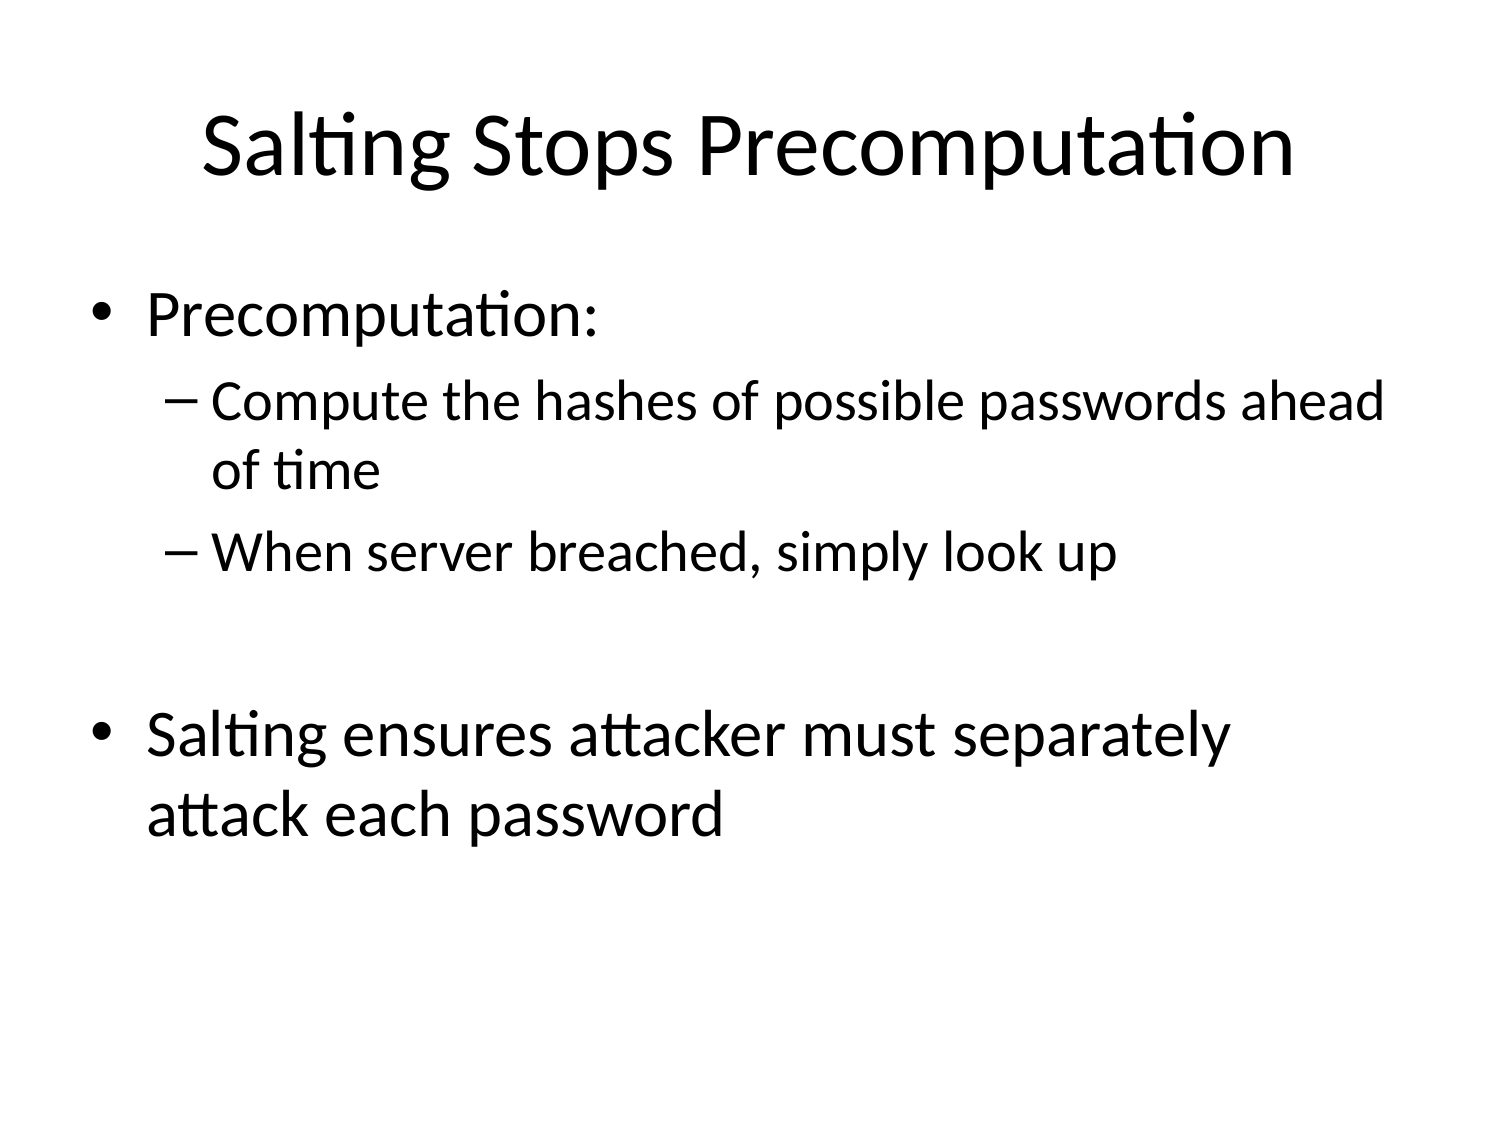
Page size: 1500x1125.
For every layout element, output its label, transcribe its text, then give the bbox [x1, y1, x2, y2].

list Precomputation: Compute the hashes of possible passwords ahead of time When server breached, simply look up Salting ensures attacker must separately attack each password [75, 262, 1425, 1005]
title Salting Stops Precomputation [75, 45, 1425, 233]
